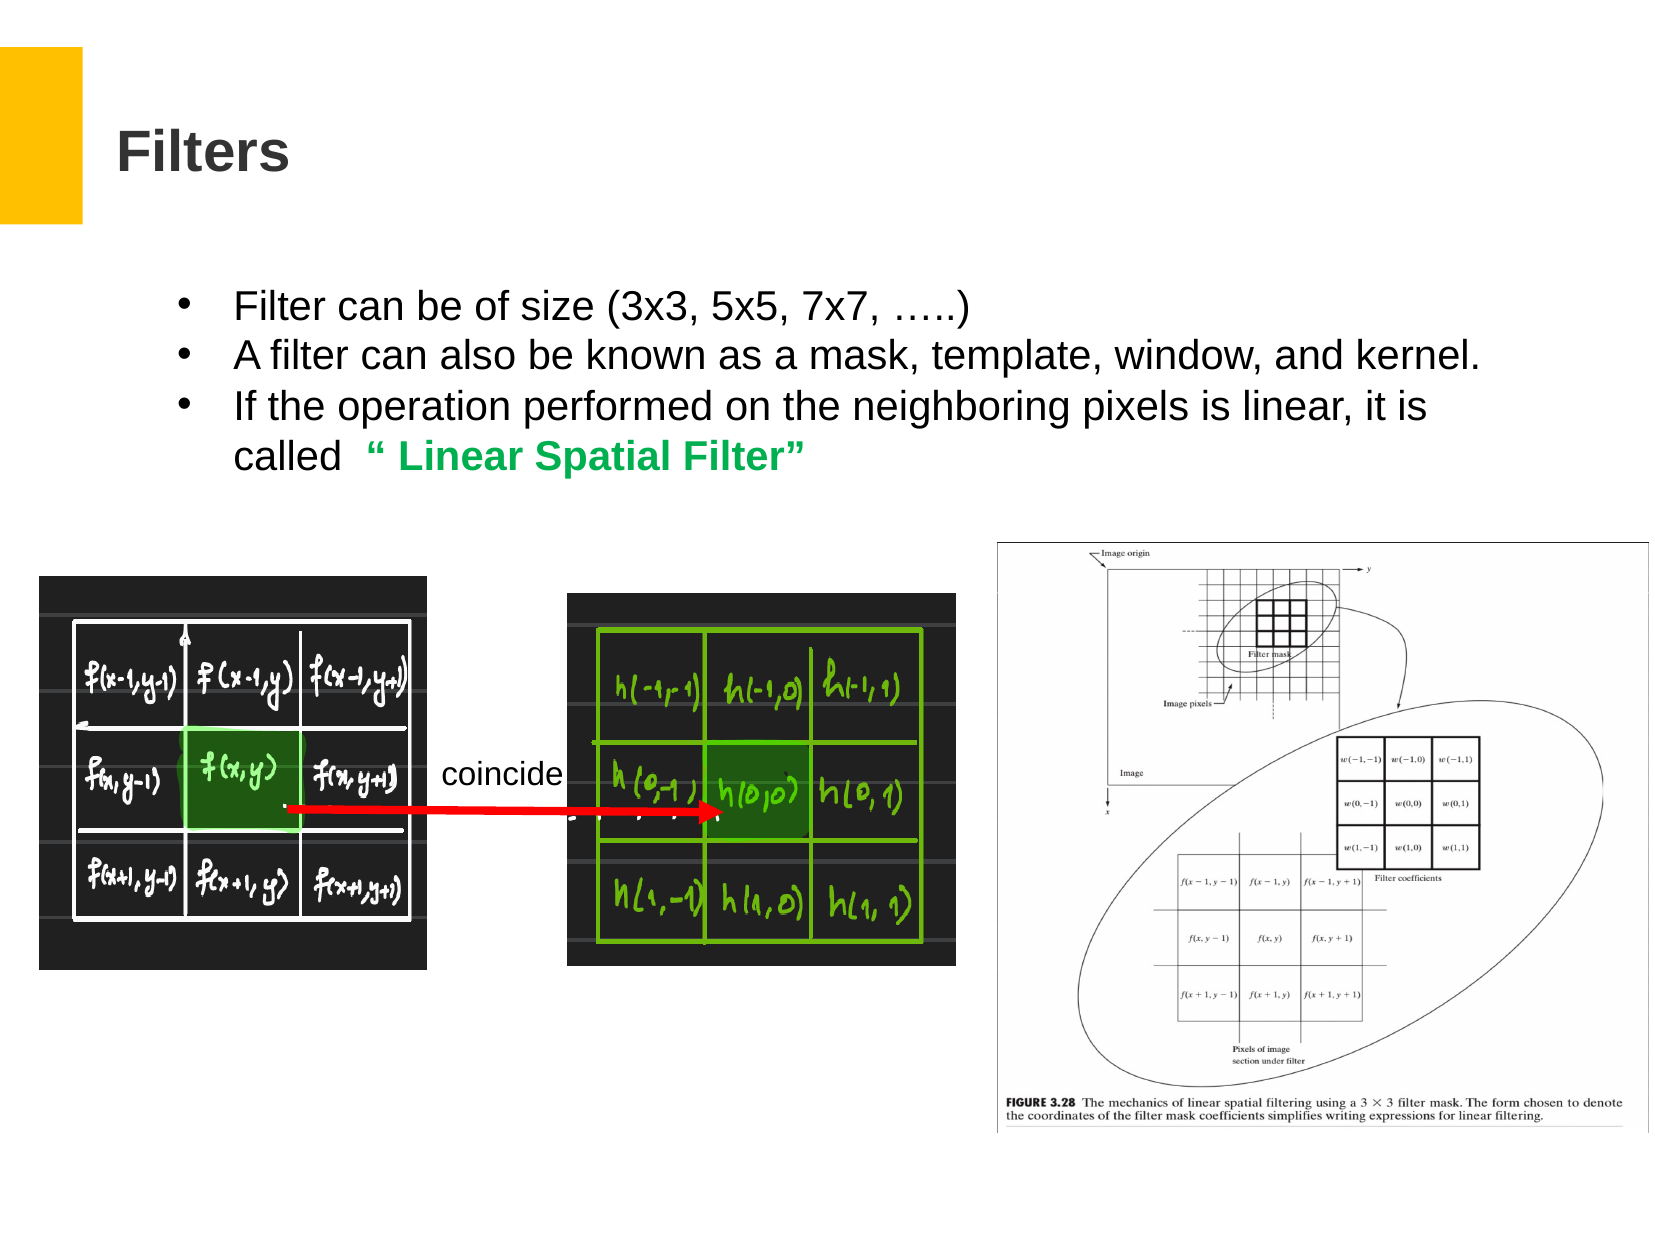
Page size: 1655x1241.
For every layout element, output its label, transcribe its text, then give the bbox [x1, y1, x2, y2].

picture [996, 542, 1649, 1133]
list Filter can be of size (3x3, 5x5, 7x7, …..) A filter can also be known as a mask, template, window, and kernel. If the operation performed on the neighboring pixels is linear, it is called “ Linear Spatial Filter” [177, 278, 1526, 481]
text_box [39, 575, 956, 971]
title Filters [116, 112, 1441, 184]
